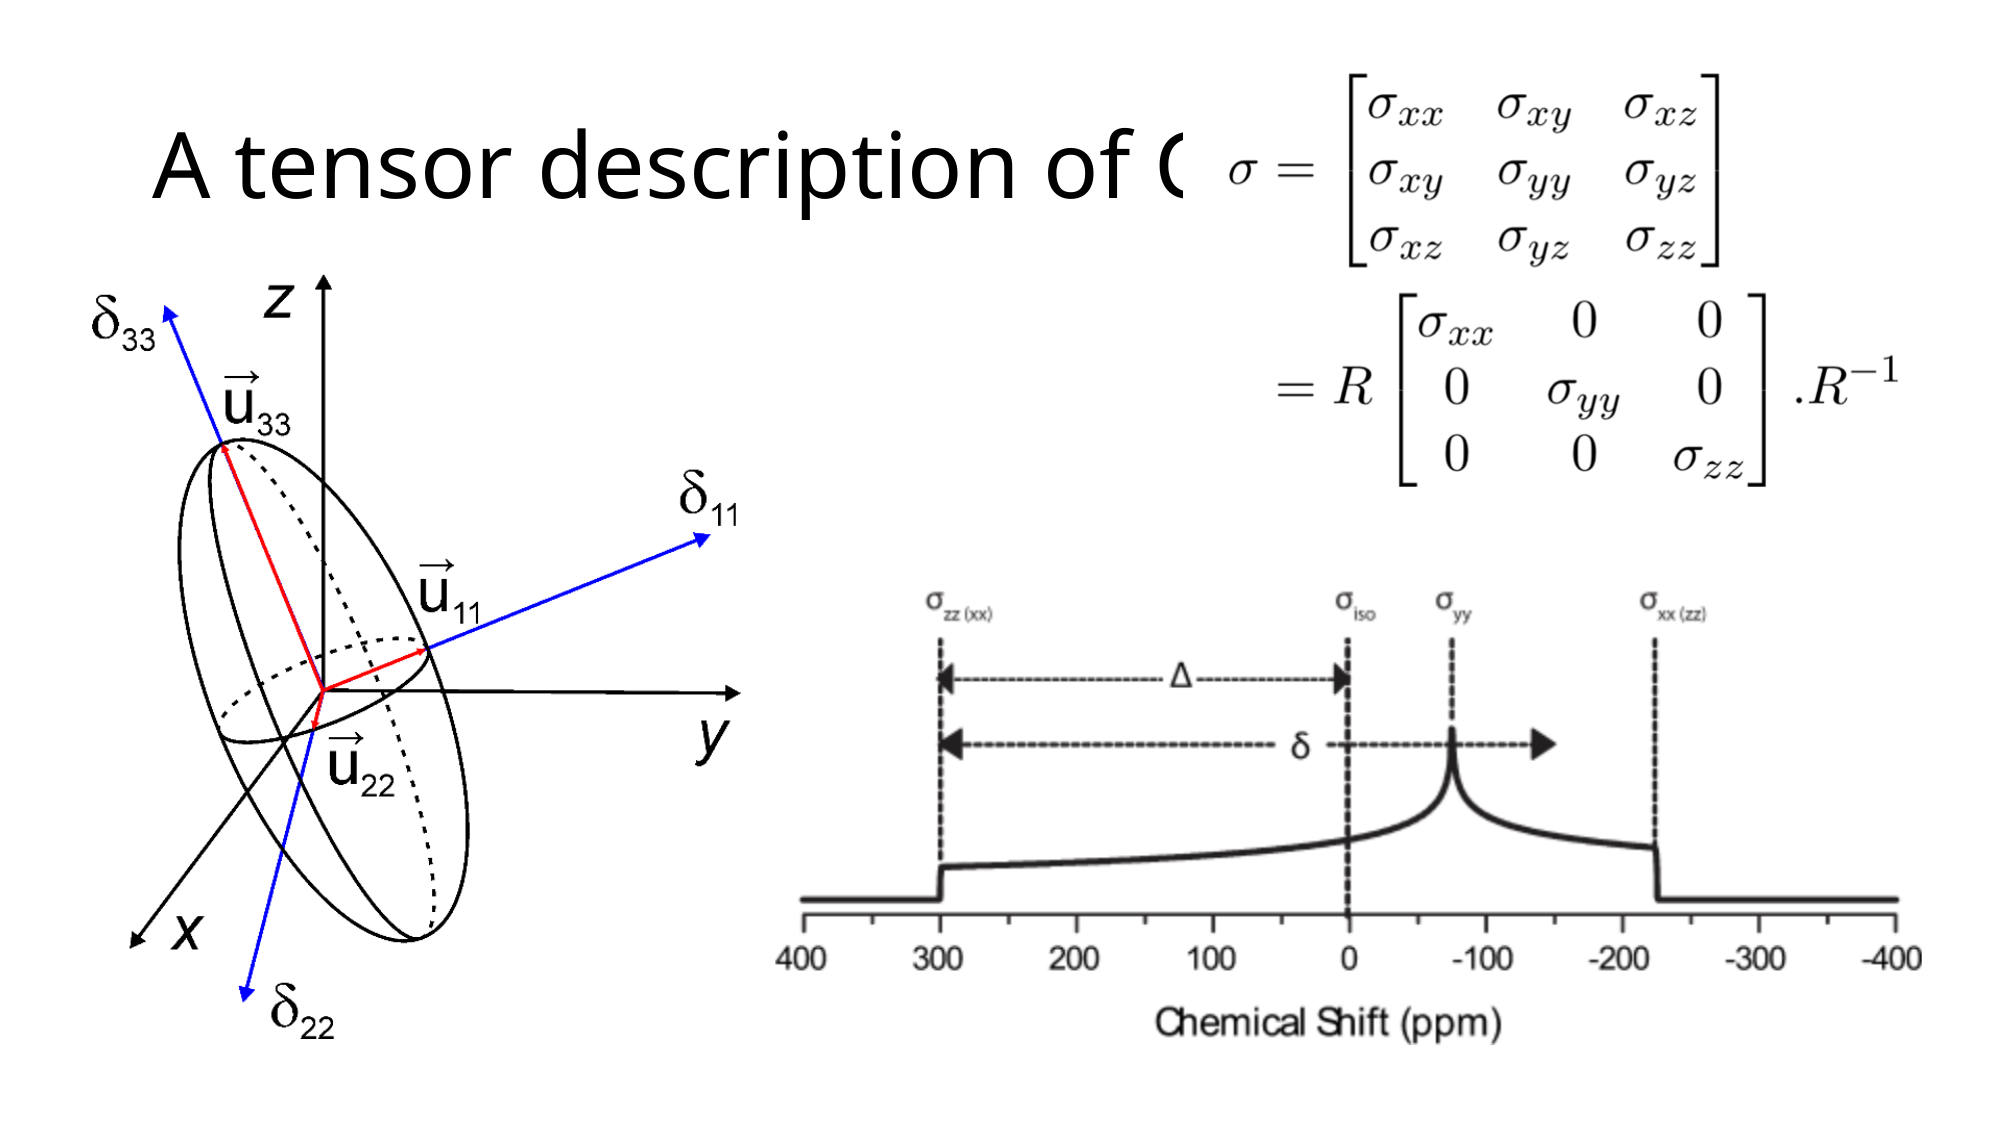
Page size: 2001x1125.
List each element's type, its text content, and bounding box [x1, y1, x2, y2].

picture [1183, 44, 1921, 515]
picture [92, 274, 1955, 1066]
title A tensor description of CSA [137, 59, 1183, 278]
